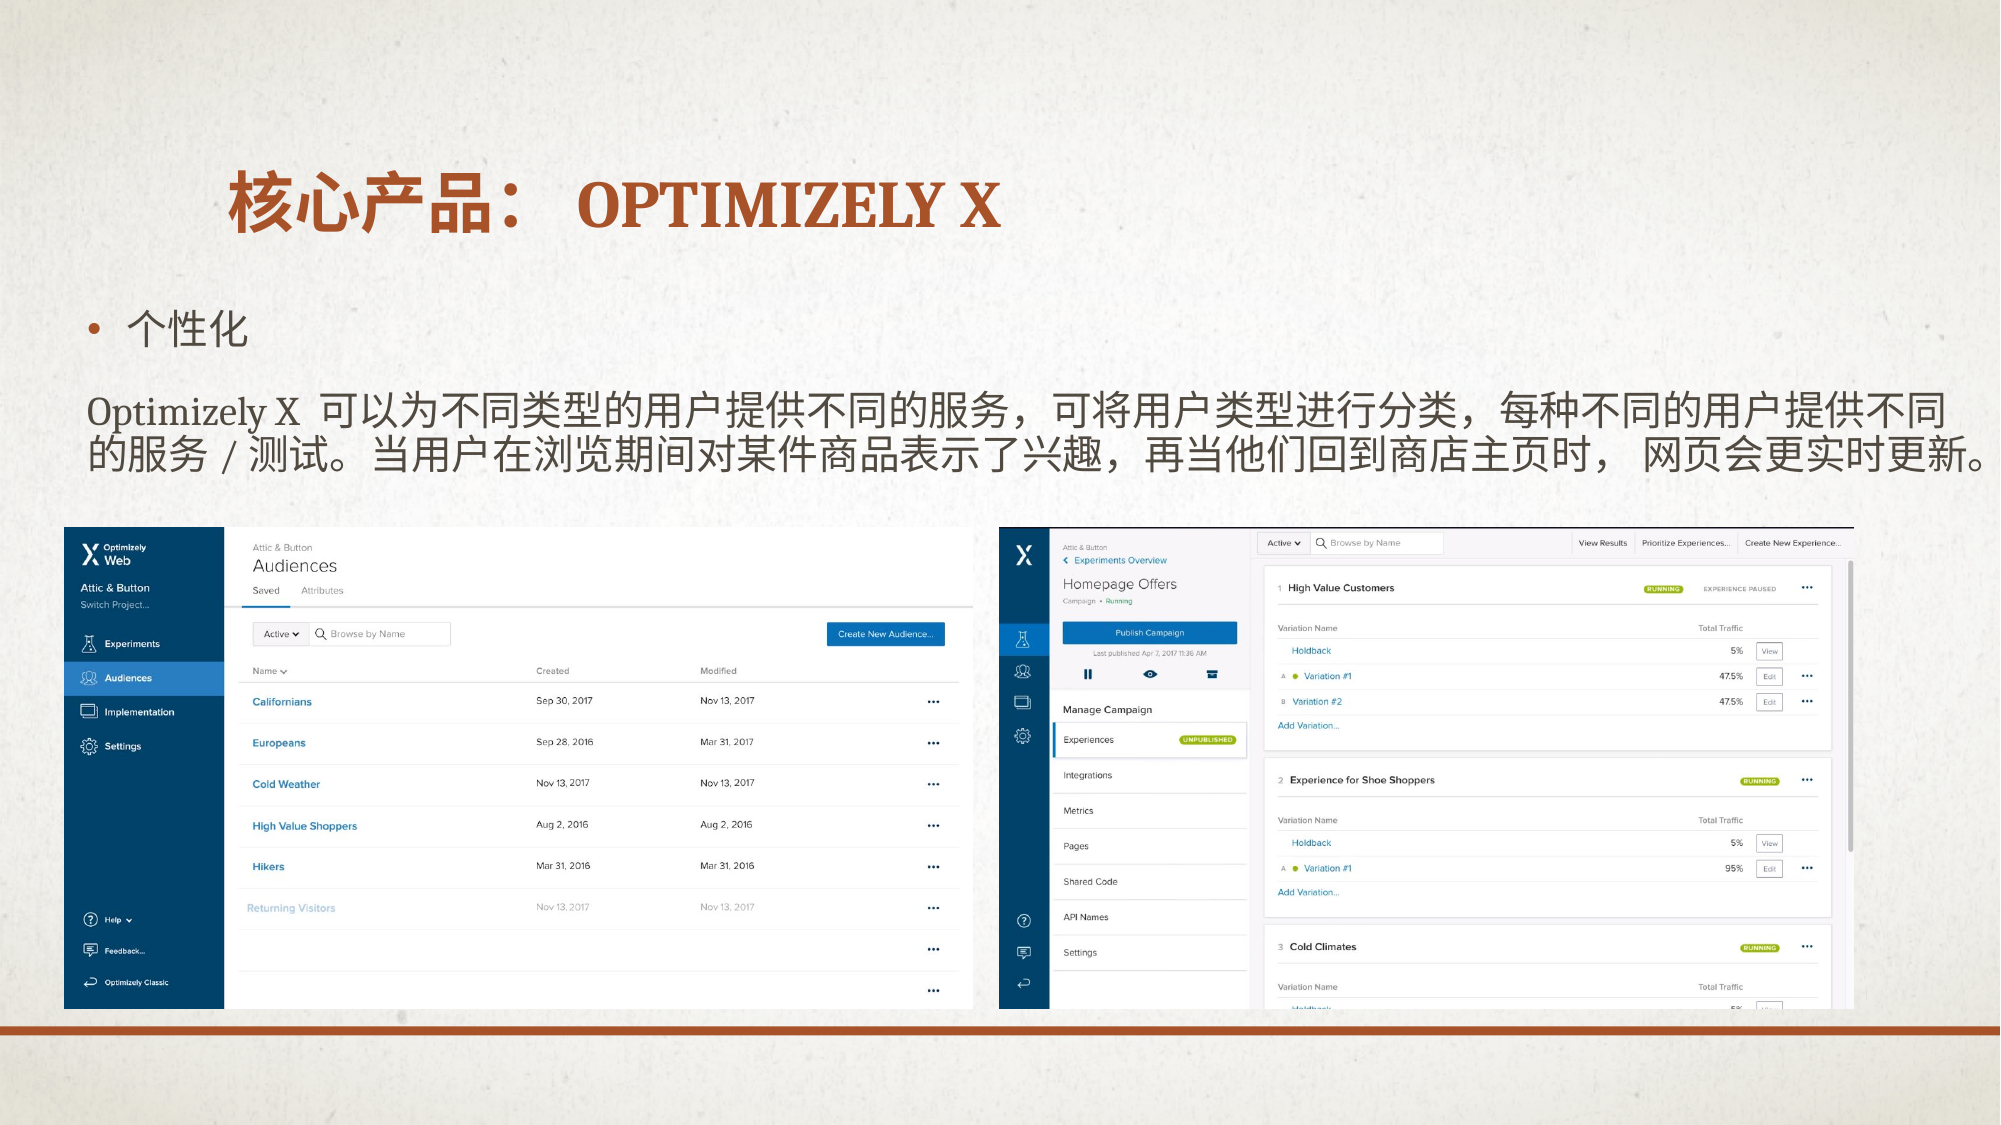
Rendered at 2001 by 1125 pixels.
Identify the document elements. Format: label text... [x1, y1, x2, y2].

picture [0, 0, 2001, 1125]
list 个性化 Optimizely X 可以为不同类型的用户提供不同的服务，可将用户类型进行分类，每种不同的用户提供不同的服务/测试。当用户在浏览期间对某件商品表示了兴趣，再当他们回到商店主页时， 网页会更实时更新。 [64, 301, 1989, 489]
title 核心产品：Optimizely x [212, 62, 1788, 250]
